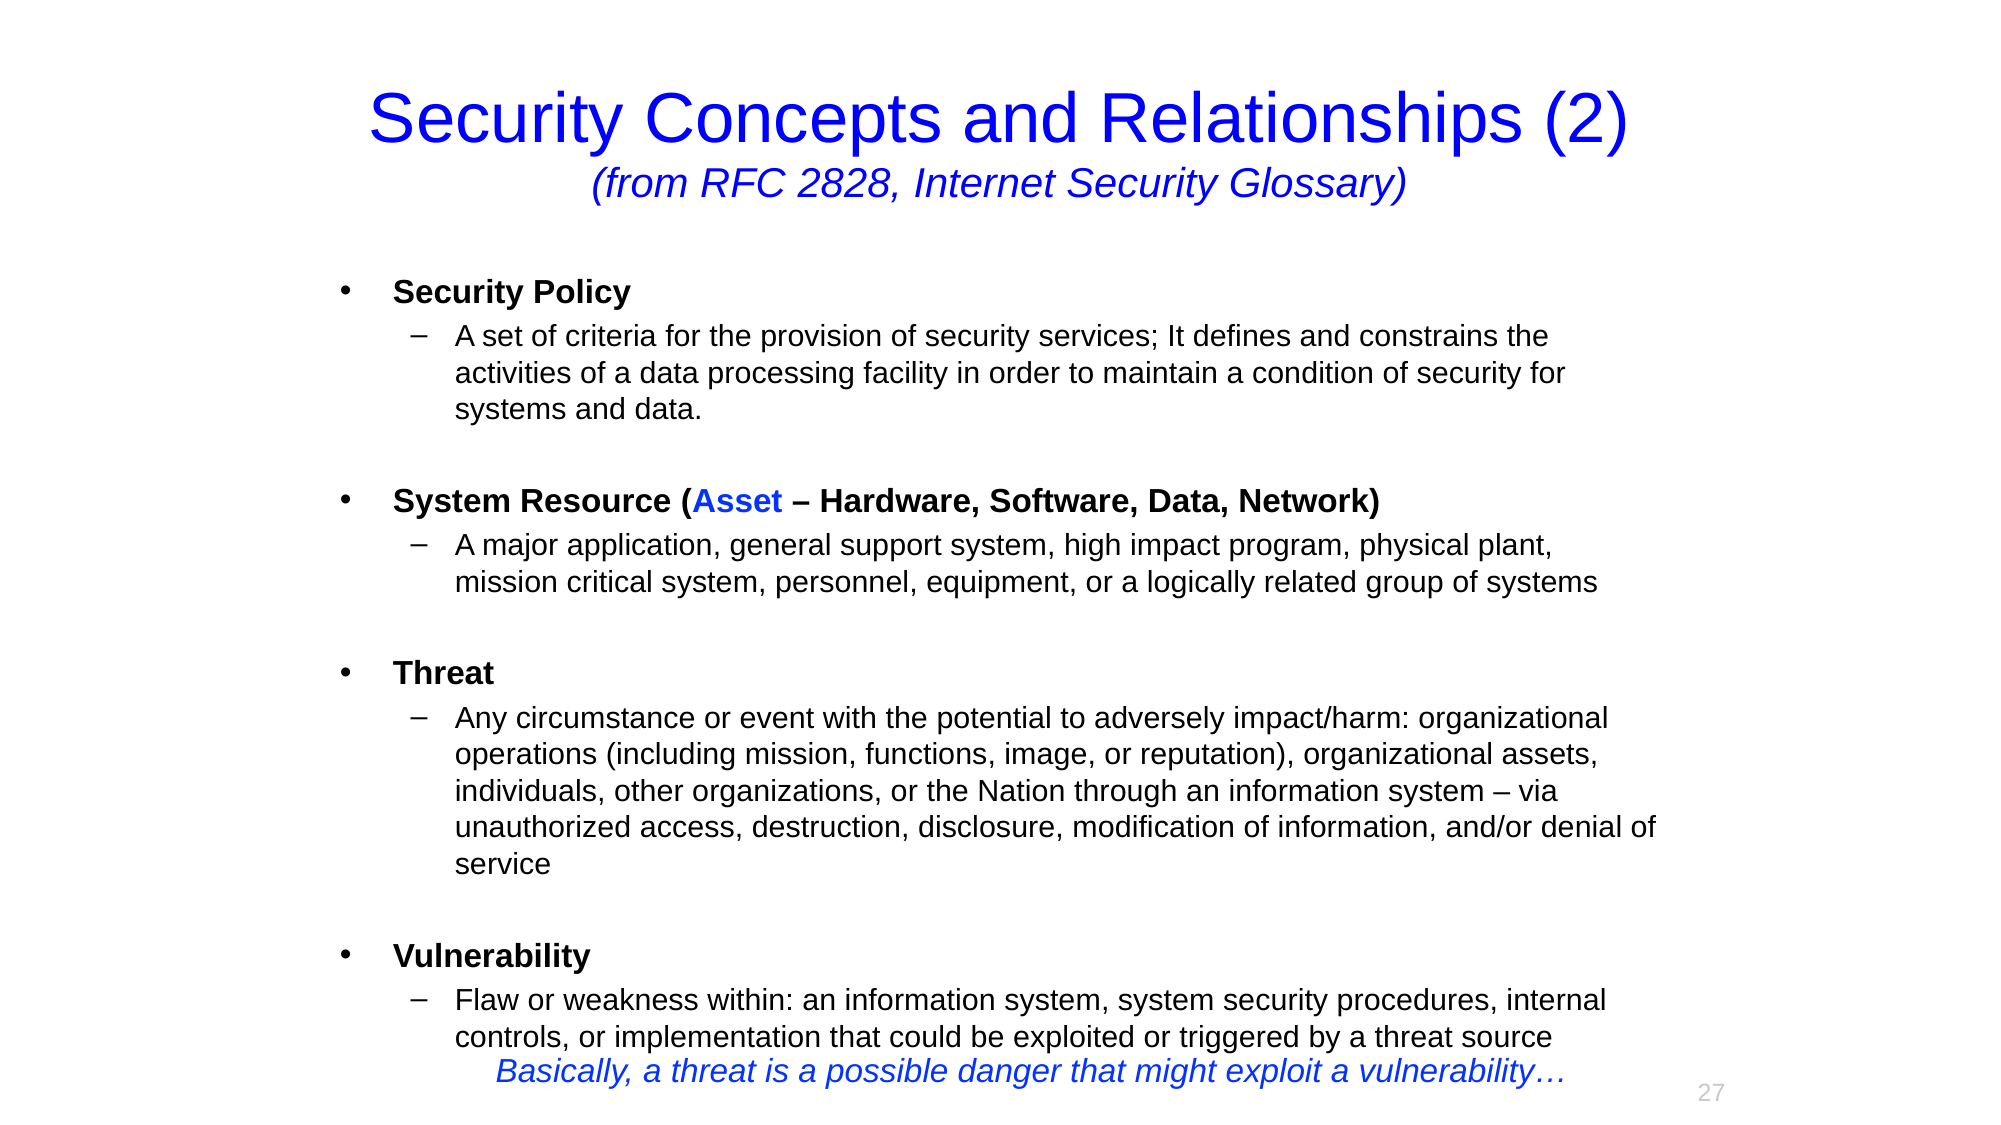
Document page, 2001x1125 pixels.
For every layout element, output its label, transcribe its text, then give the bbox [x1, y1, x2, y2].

title Security Concepts and Relationships (2) (from RFC 2828, Internet Security Glossary) [99, 45, 1900, 233]
slide_number 27 [1638, 1080, 1741, 1103]
text_box Basically, a threat is a possible danger that might exploit a vulnerability… [375, 1041, 1690, 1097]
list Security Policy A set of criteria for the provision of security services; It defines and constrains the activities of a data processing facility in order to maintain a condition of security for systems and data. System Resource (Asset – Hardware, Software, Data, Network) A major application, general support system, high impact program, physical plant, mission critical system, personnel, equipment, or a logically related group of systems Threat Any circumstance or event with the potential to adversely impact/harm: organizational operations (including mission, functions, image, or reputation), organizational assets, individuals, other organizations, or the Nation through an information system – via unauthorized access, destruction, disclosure, modification of information, and/or denial of service Vulnerability Flaw or weakness within: an information system, system security procedures, internal controls, or implementation that could be exploited or triggered by a threat source [324, 262, 1675, 1080]
